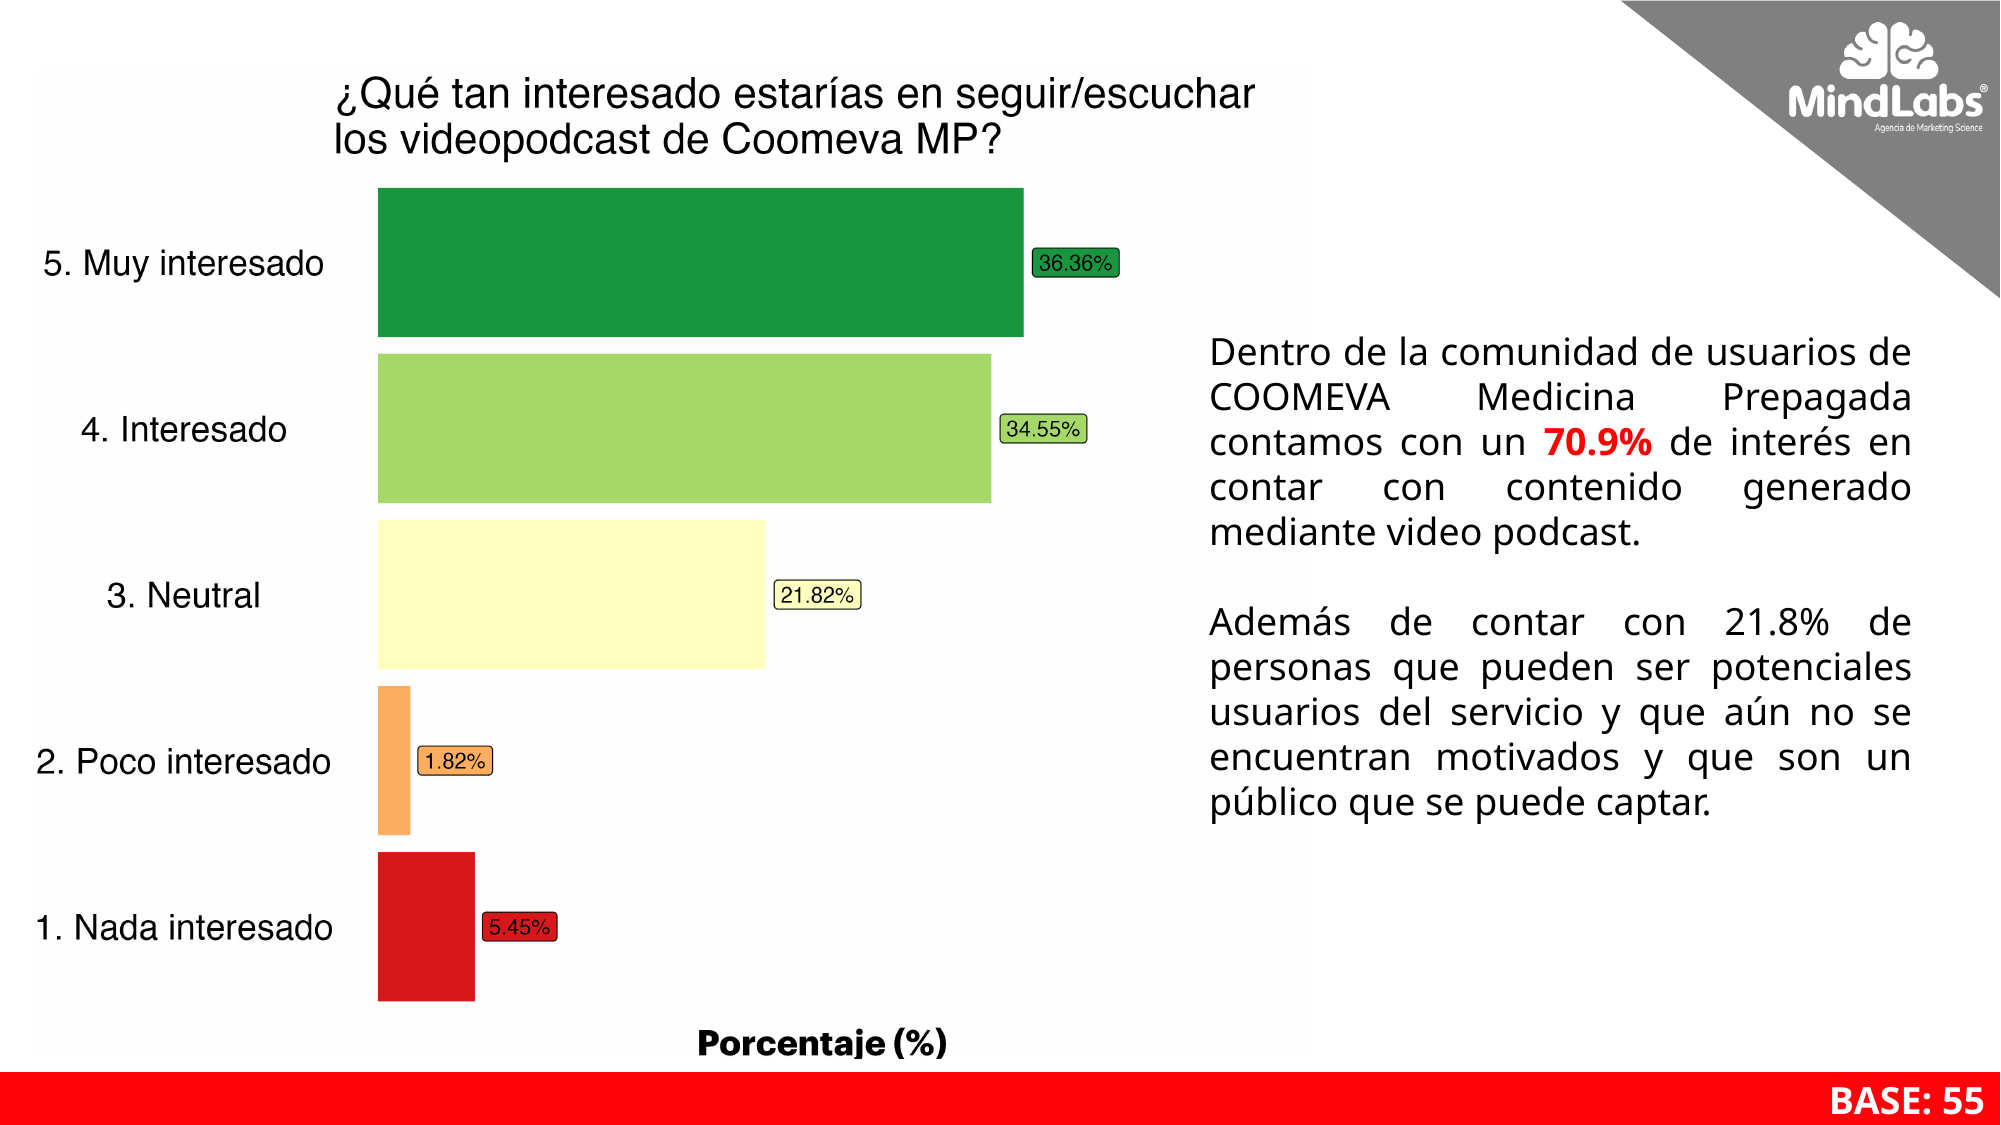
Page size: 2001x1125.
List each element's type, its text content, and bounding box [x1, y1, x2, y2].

picture [33, 66, 1310, 1059]
text_box [1620, 0, 2000, 299]
picture [1788, 22, 1988, 134]
text_box BASE: 55 [0, 1072, 2000, 1125]
text_box Dentro de la comunidad de usuarios de COOMEVA Medicina Prepagada contamos con un 70.9% de interés en contar con contenido generado mediante video podcast. Además de contar con 21.8% de personas que pueden ser potenciales usuarios del servicio y que aún no se encuentran motivados y que son un público que se puede captar. [1310, 320, 1928, 831]
